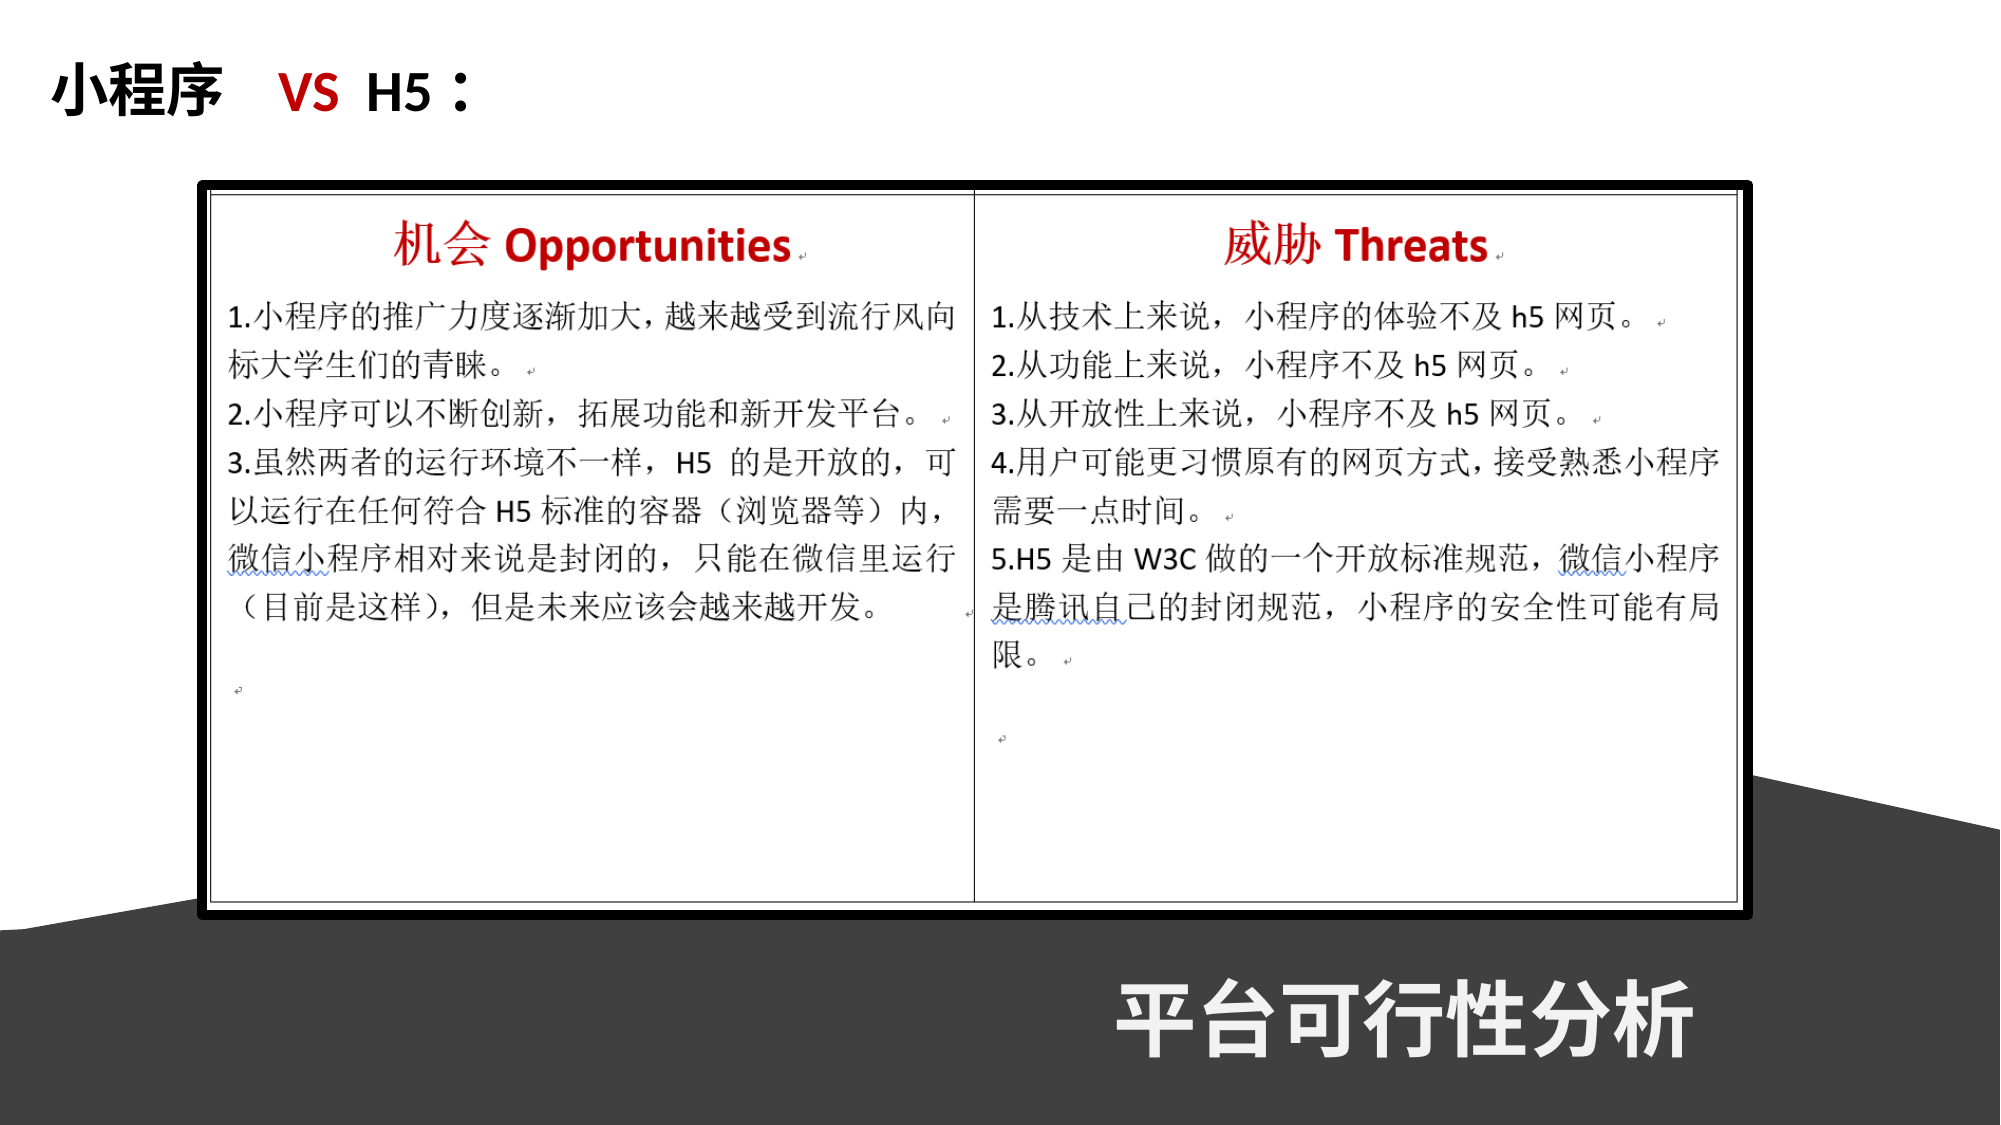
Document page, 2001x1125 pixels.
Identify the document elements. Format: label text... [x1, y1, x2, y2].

picture [207, 190, 1744, 911]
text_box 小程序 VS H5： [35, 45, 520, 131]
text_box [0, 775, 2000, 1125]
text_box 平台可行性分析 [1098, 959, 1814, 1075]
